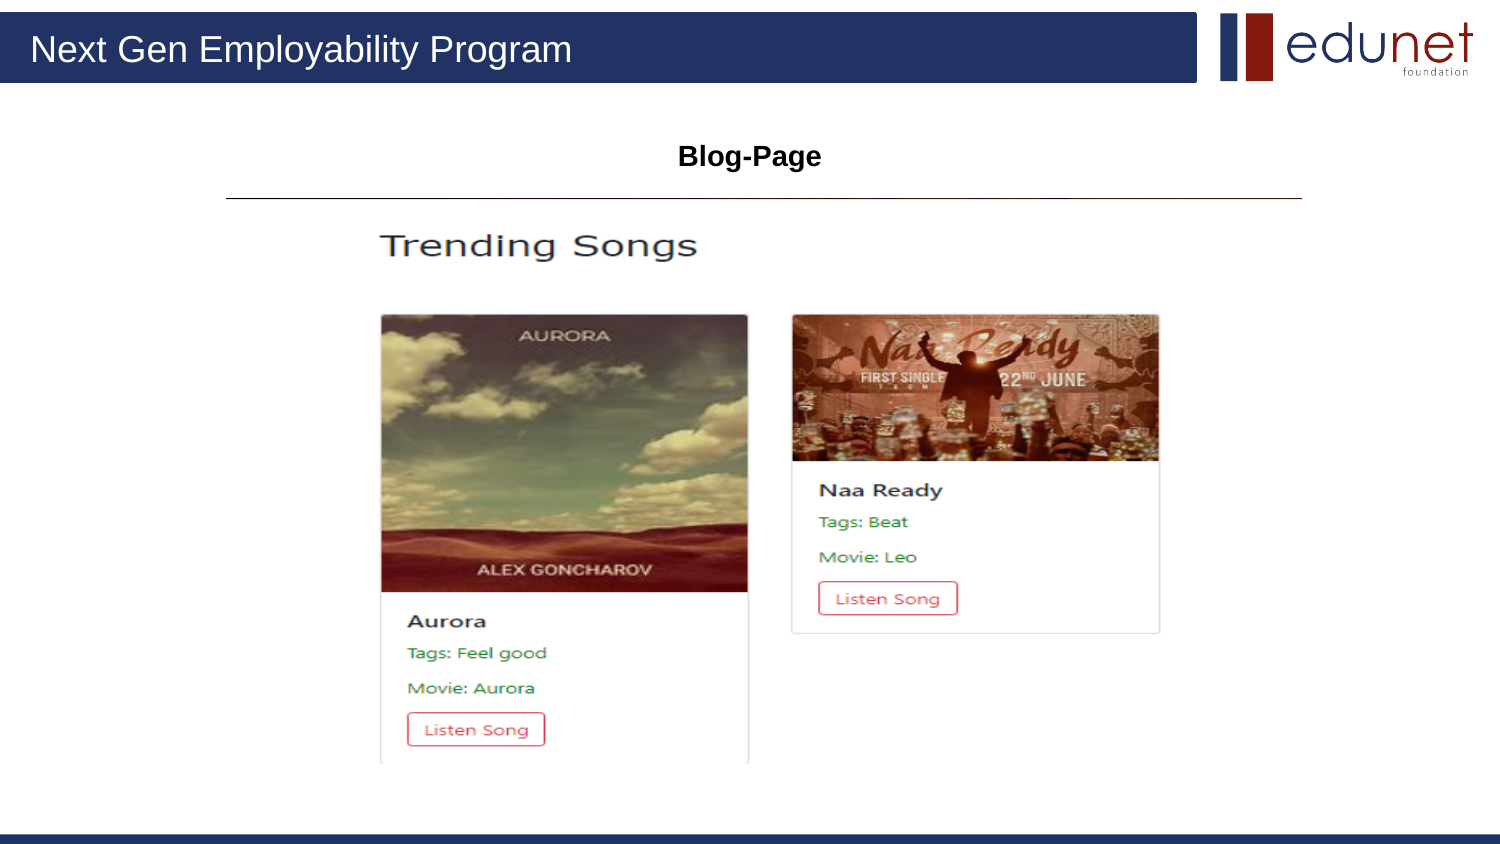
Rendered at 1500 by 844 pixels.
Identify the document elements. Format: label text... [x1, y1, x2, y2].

picture [1279, 14, 1482, 83]
title Blog-Page [103, 101, 1397, 208]
picture [226, 197, 1302, 764]
